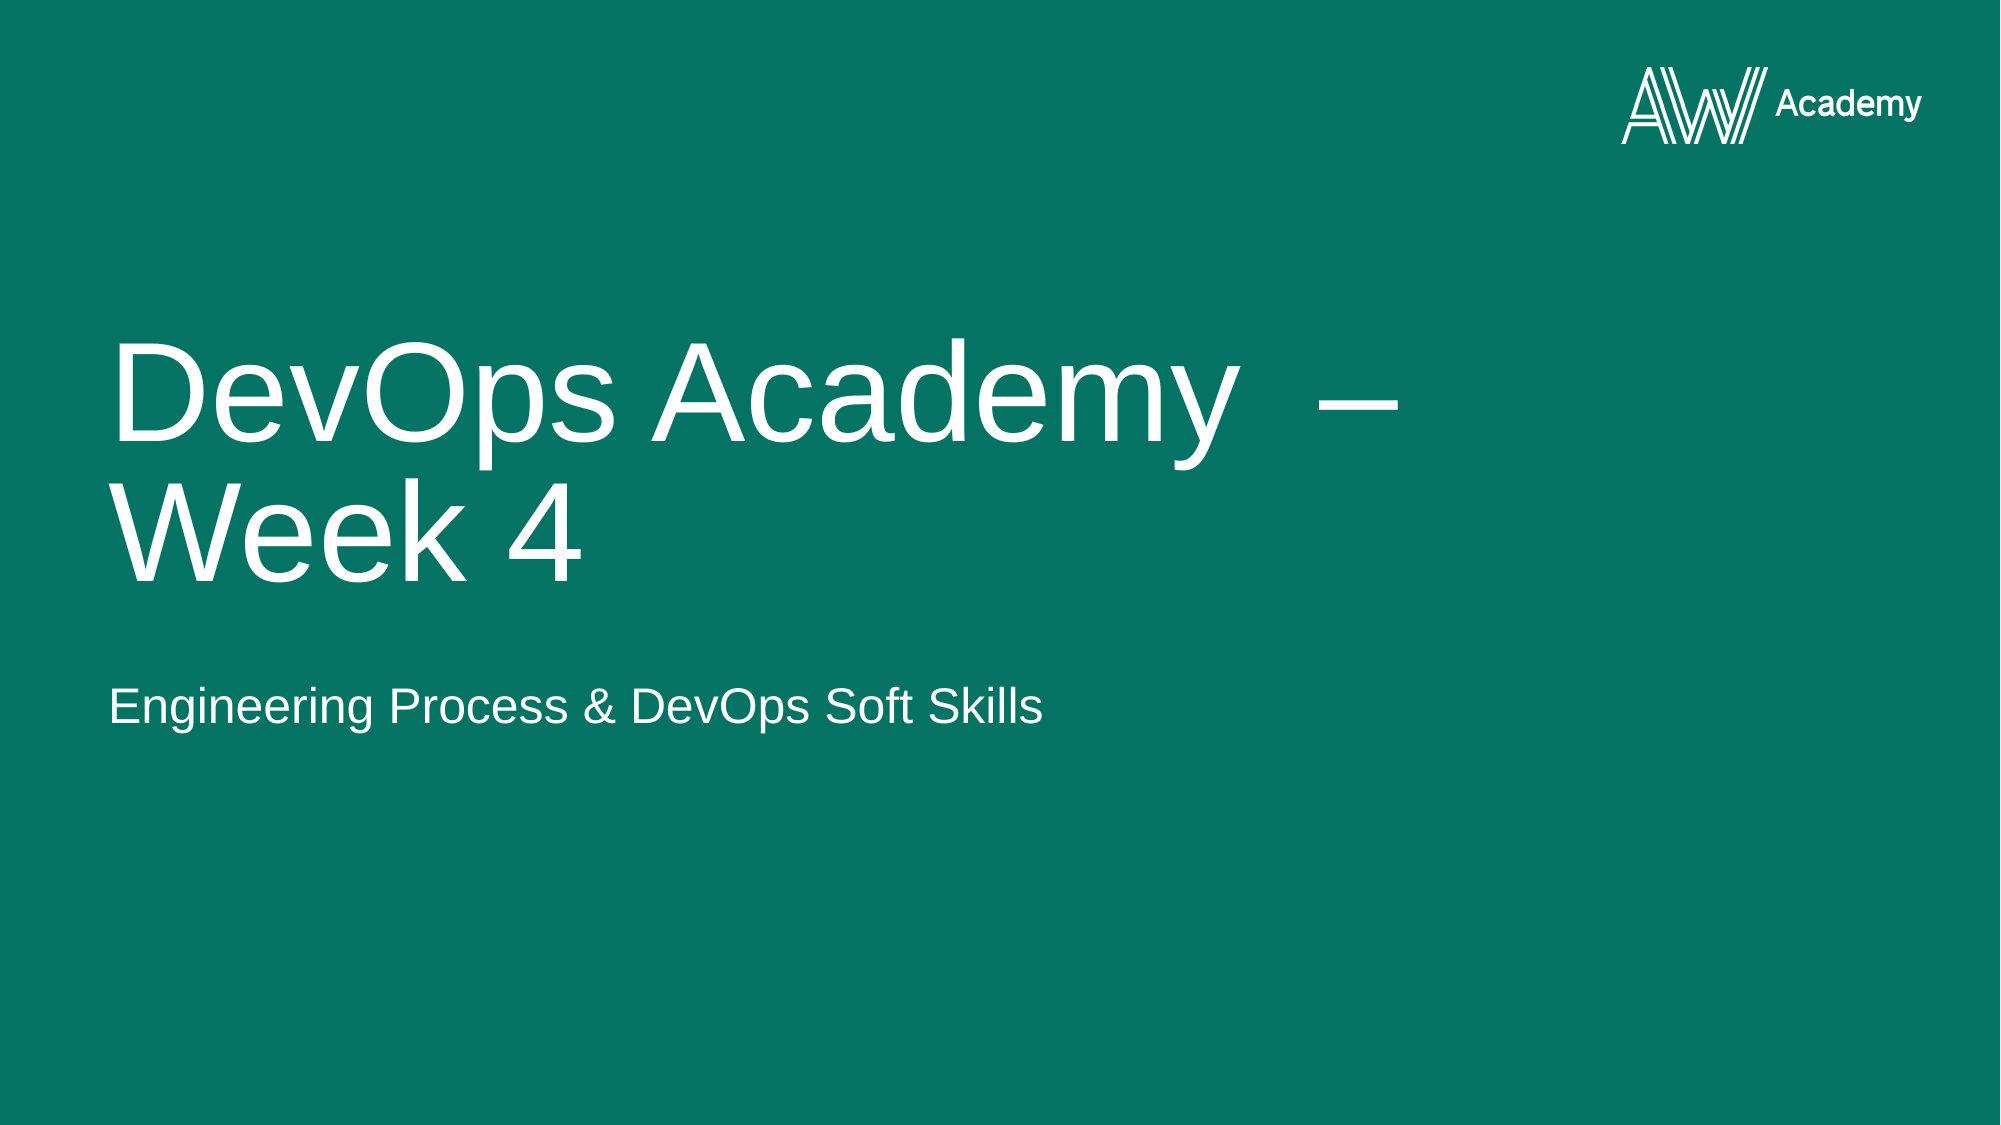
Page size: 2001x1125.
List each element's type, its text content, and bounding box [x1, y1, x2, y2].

title DevOps Academy – Week 4 [108, 184, 1768, 615]
subtitle Engineering Process​ & DevOps Soft Skills [108, 680, 1768, 854]
picture [1621, 67, 1922, 144]
